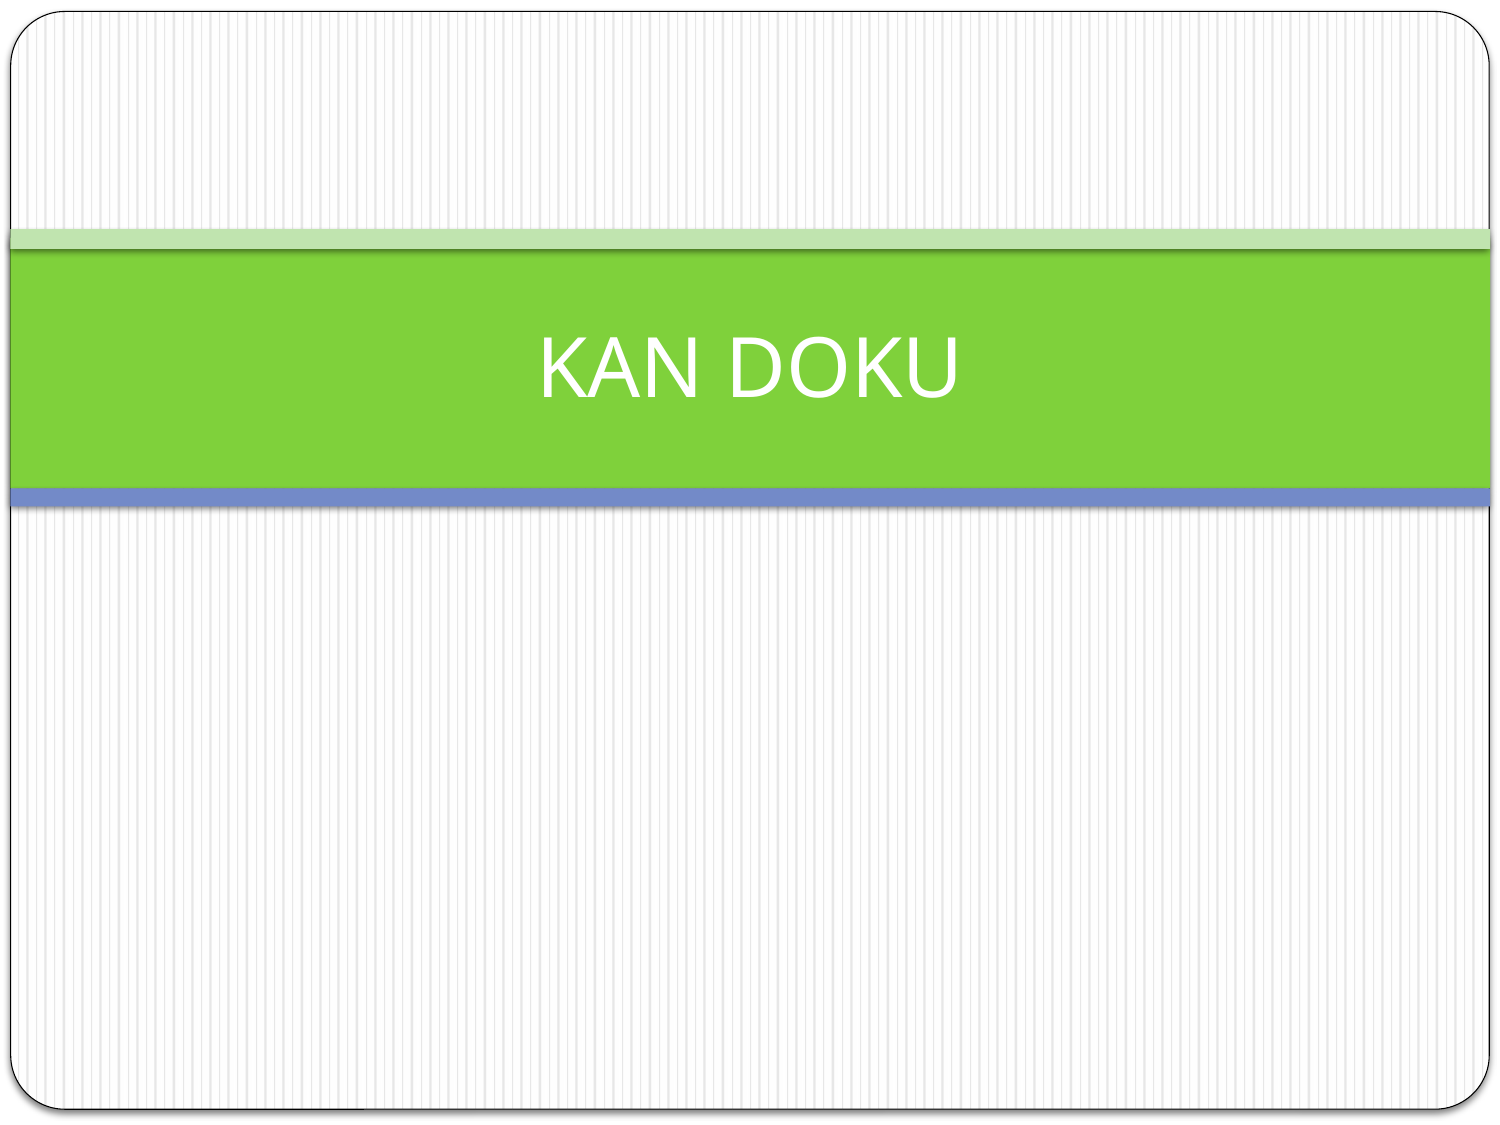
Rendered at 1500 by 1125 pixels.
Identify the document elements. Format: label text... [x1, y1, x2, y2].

title KAN DOKU [75, 247, 1425, 489]
